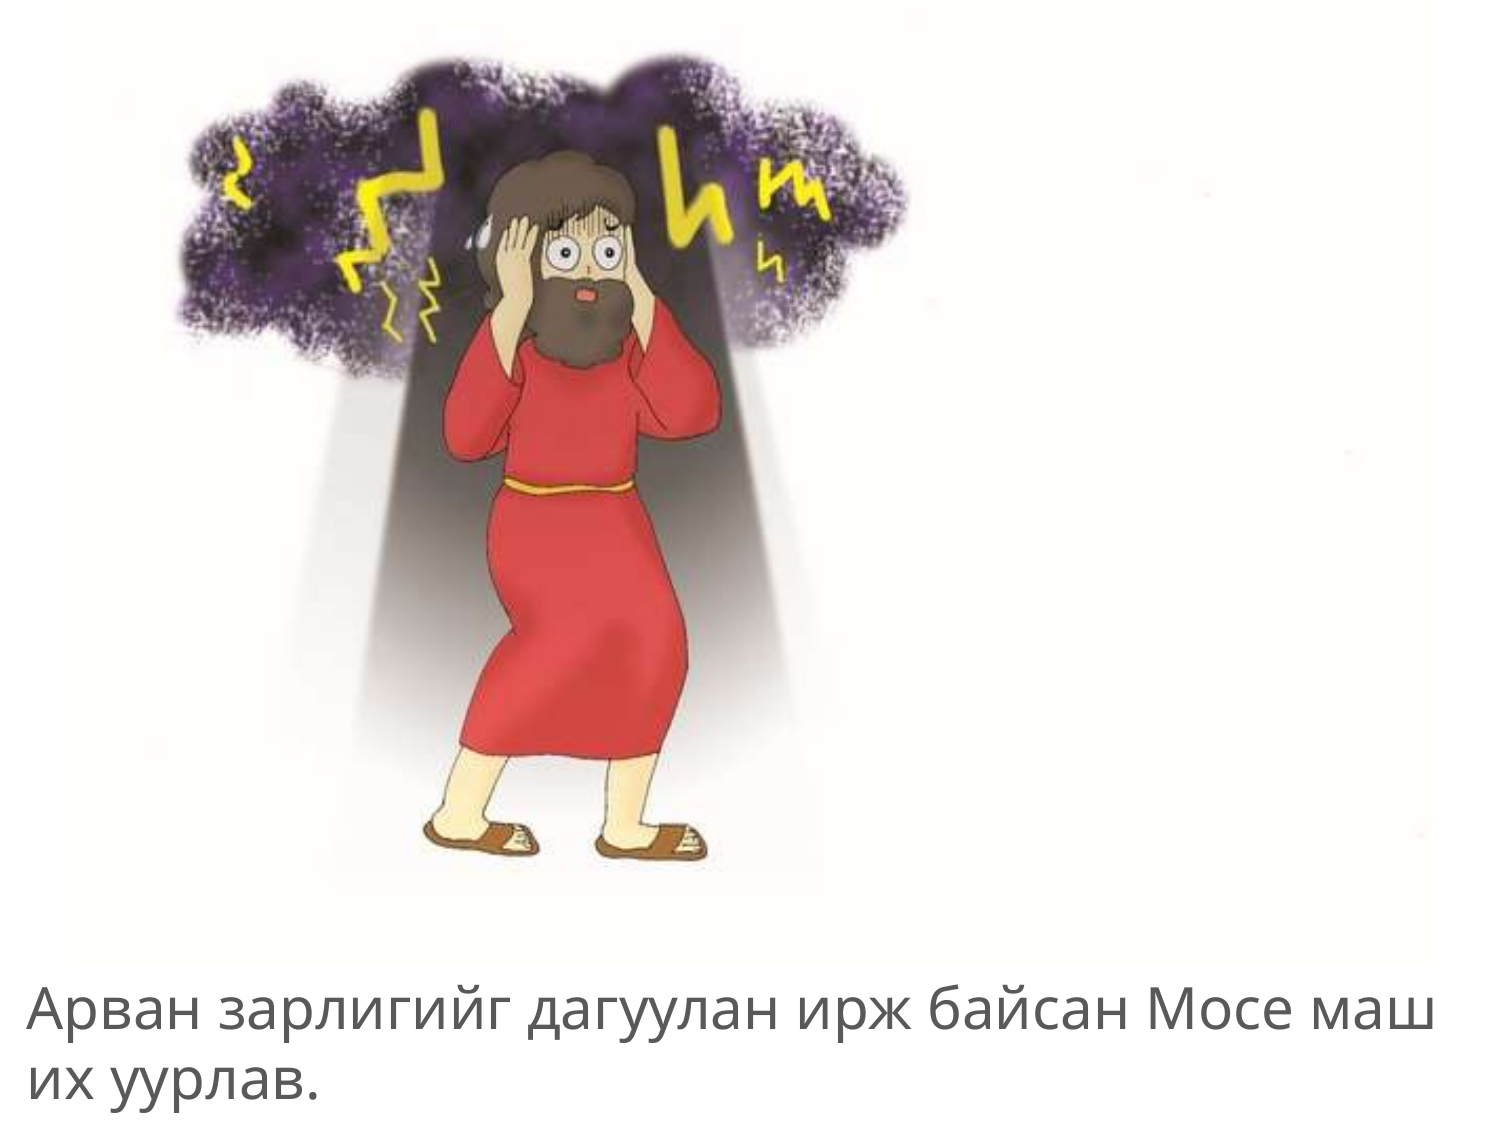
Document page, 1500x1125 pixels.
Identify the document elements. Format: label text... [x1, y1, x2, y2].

text_box Арван зарлигийг дагуулан ирж байсан Мосе маш их уурлав. [11, 964, 1498, 1119]
picture [66, 0, 1434, 965]
